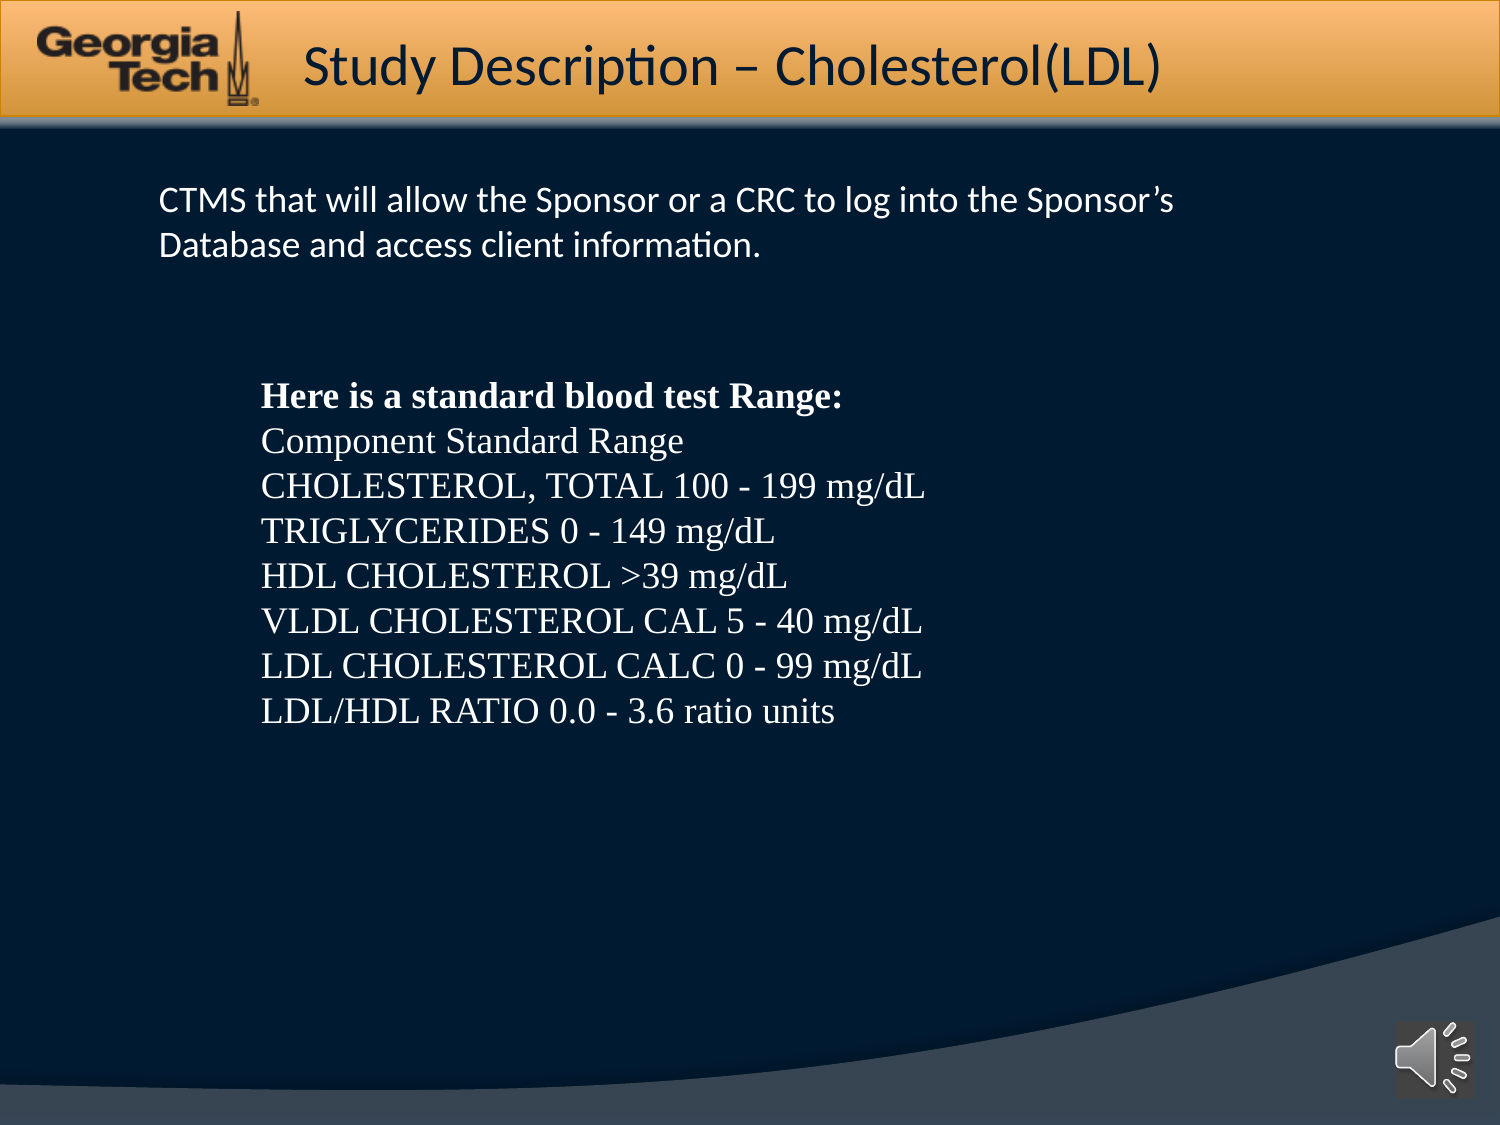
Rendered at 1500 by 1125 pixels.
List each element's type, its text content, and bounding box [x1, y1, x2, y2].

text_box Here is a standard blood test Range: Component Standard Range CHOLESTEROL, TOTAL 100 - 199 mg/dL TRIGLYCERIDES 0 - 149 mg/dL HDL CHOLESTEROL >39 mg/dL VLDL CHOLESTEROL CAL 5 - 40 mg/dL LDL CHOLESTEROL CALC 0 - 99 mg/dL LDL/HDL RATIO 0.0 - 3.6 ratio units [246, 318, 1127, 739]
picture [37, 11, 259, 106]
text_box Study Description – Cholesterol(LDL) [288, 19, 1262, 105]
text_box CTMS that will allow the Sponsor or a CRC to log into the Sponsor’s Database and access client information. [144, 122, 1262, 273]
picture [1394, 1019, 1476, 1101]
